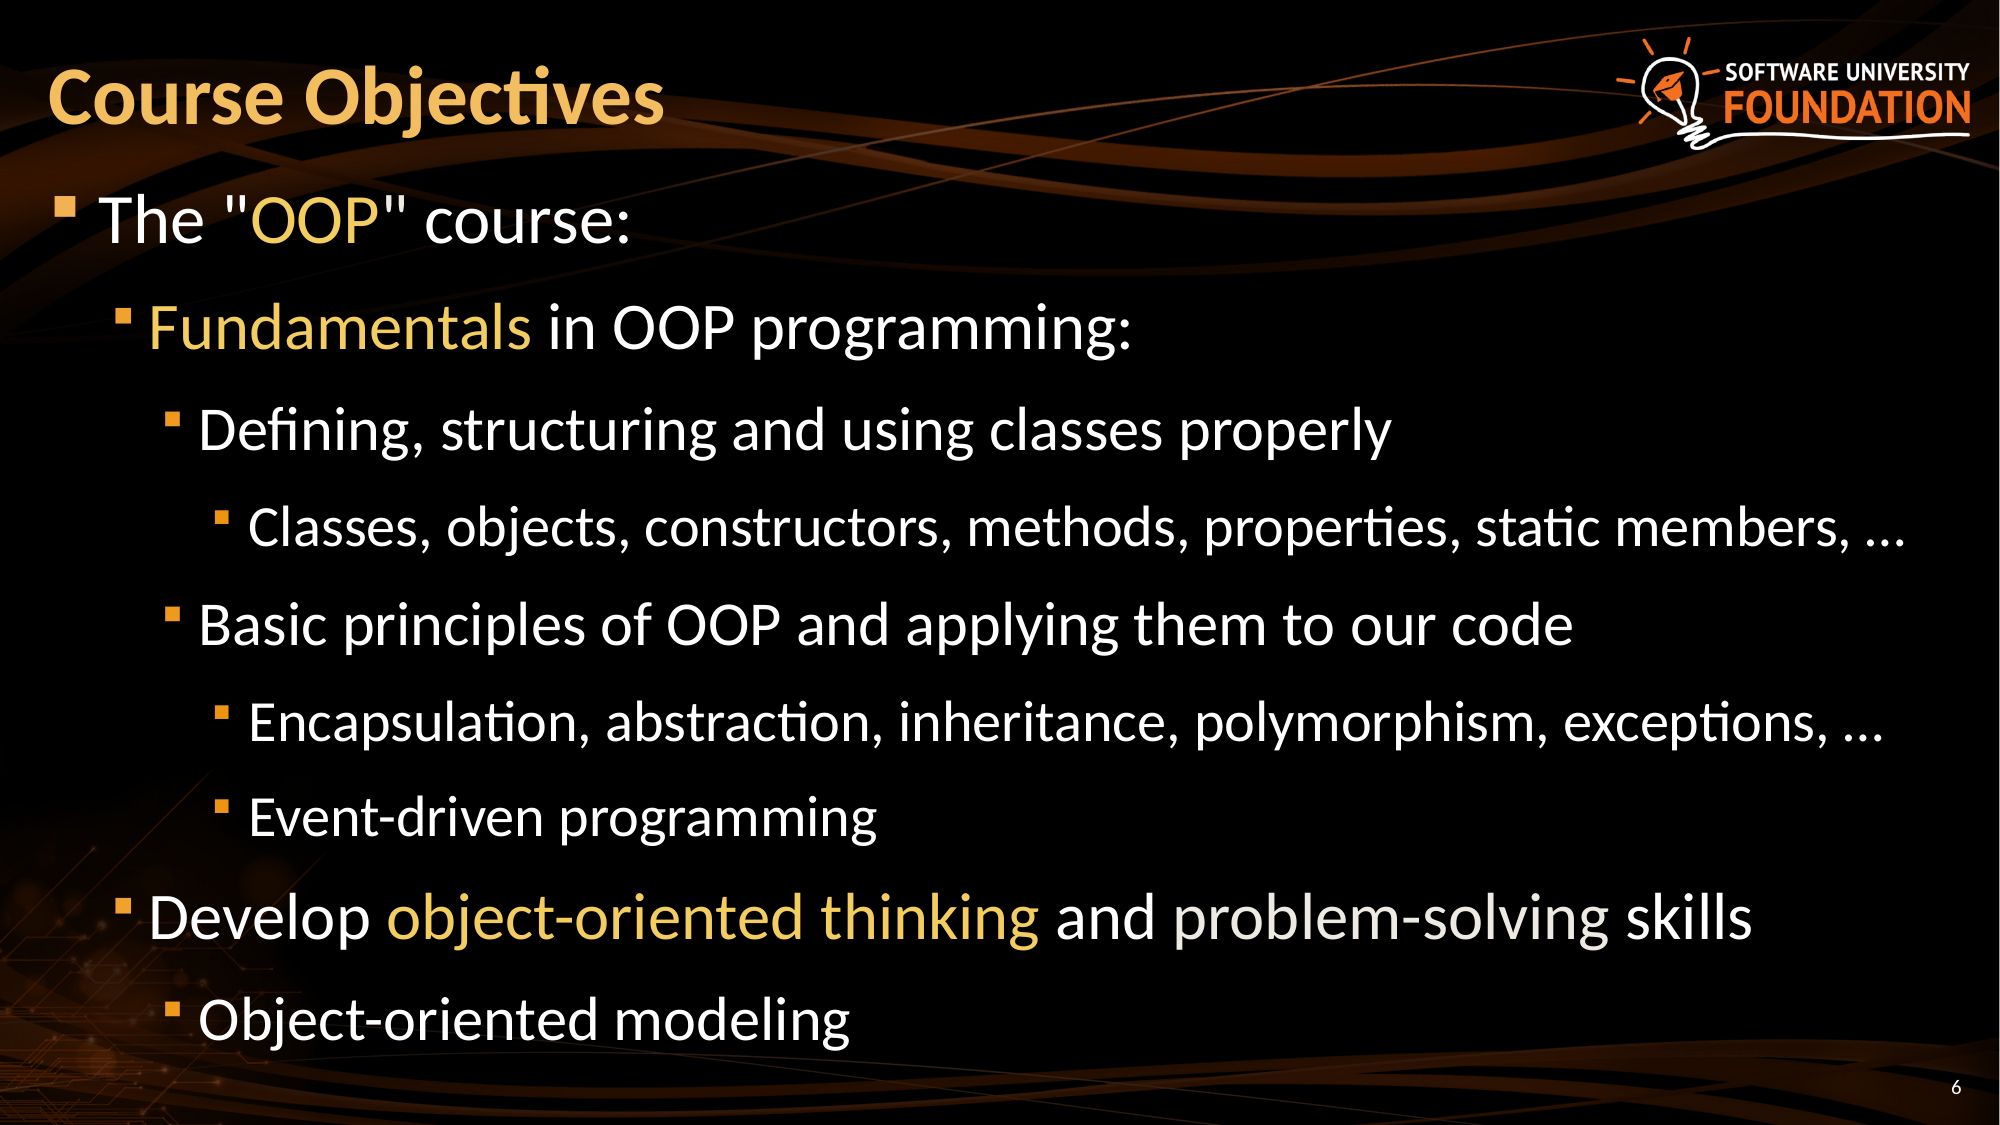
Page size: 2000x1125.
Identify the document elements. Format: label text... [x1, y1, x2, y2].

slide_number 6 [1897, 1098, 1968, 1103]
list The "OOP" course: Fundamentals in OOP programming: Defining, structuring and using classes properly Classes, objects, constructors, methods, properties, static members, … Basic principles of OOP and applying them to our code Encapsulation, abstraction, inheritance, polymorphism, exceptions, … Event-driven programming Develop object-oriented thinking and problem-solving skills Object-oriented modeling [31, 167, 1968, 1098]
picture [0, 0, 2000, 1125]
title Course Objectives [30, 6, 1602, 189]
